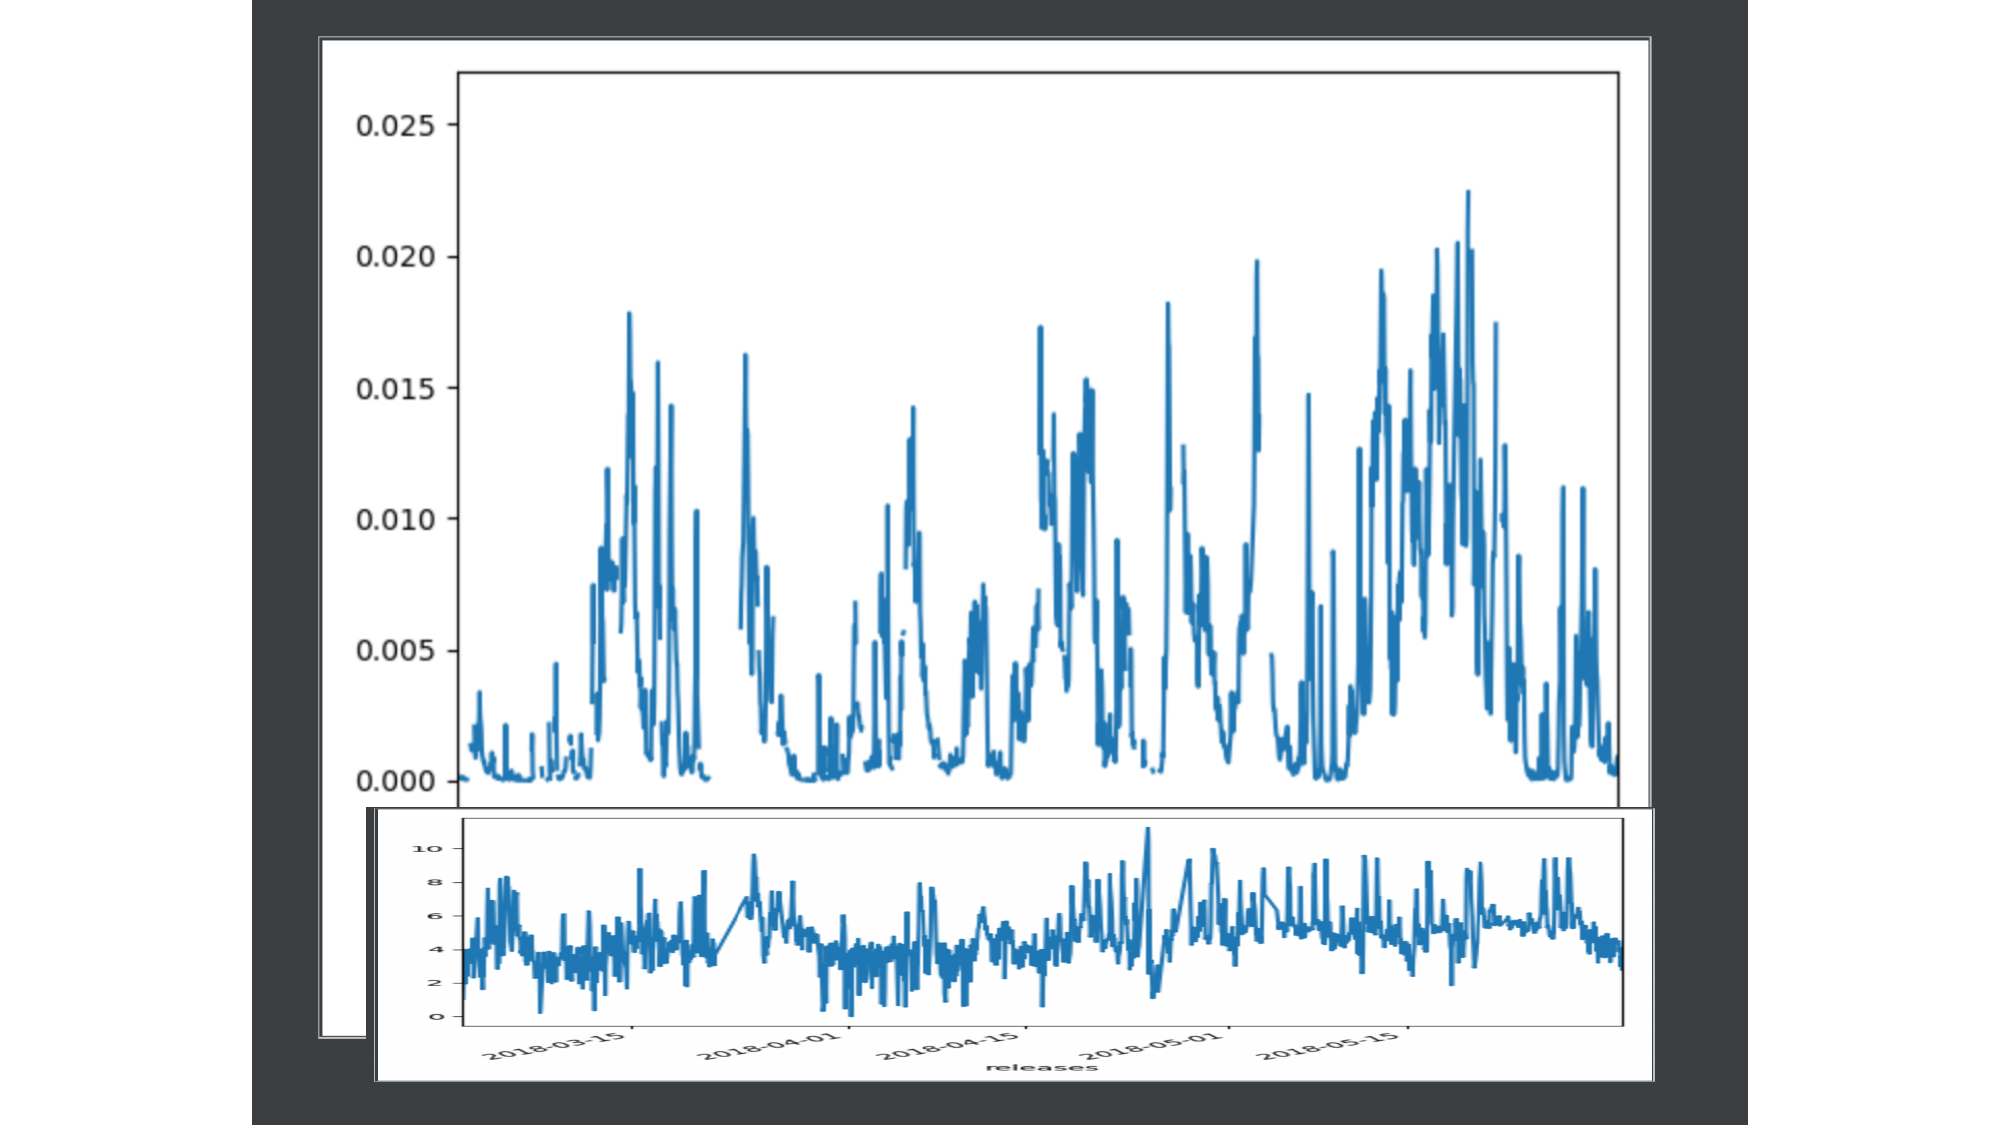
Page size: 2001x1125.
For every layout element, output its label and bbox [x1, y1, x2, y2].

picture [251, 0, 1748, 1125]
